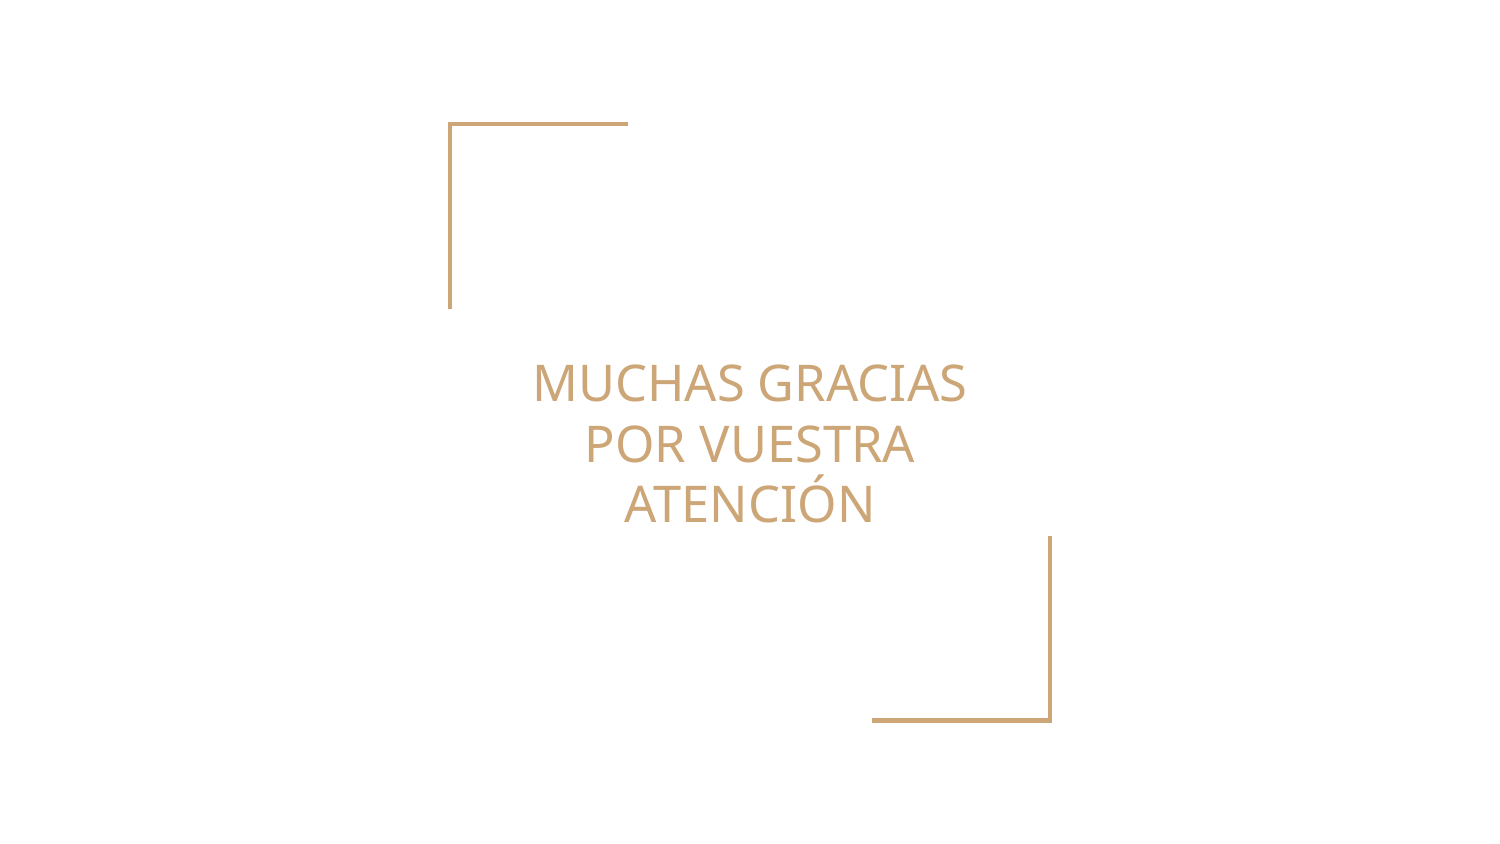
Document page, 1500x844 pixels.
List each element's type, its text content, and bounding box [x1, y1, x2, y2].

title MUCHAS GRACIAS POR VUESTRA ATENCIÓN [499, 295, 1001, 548]
